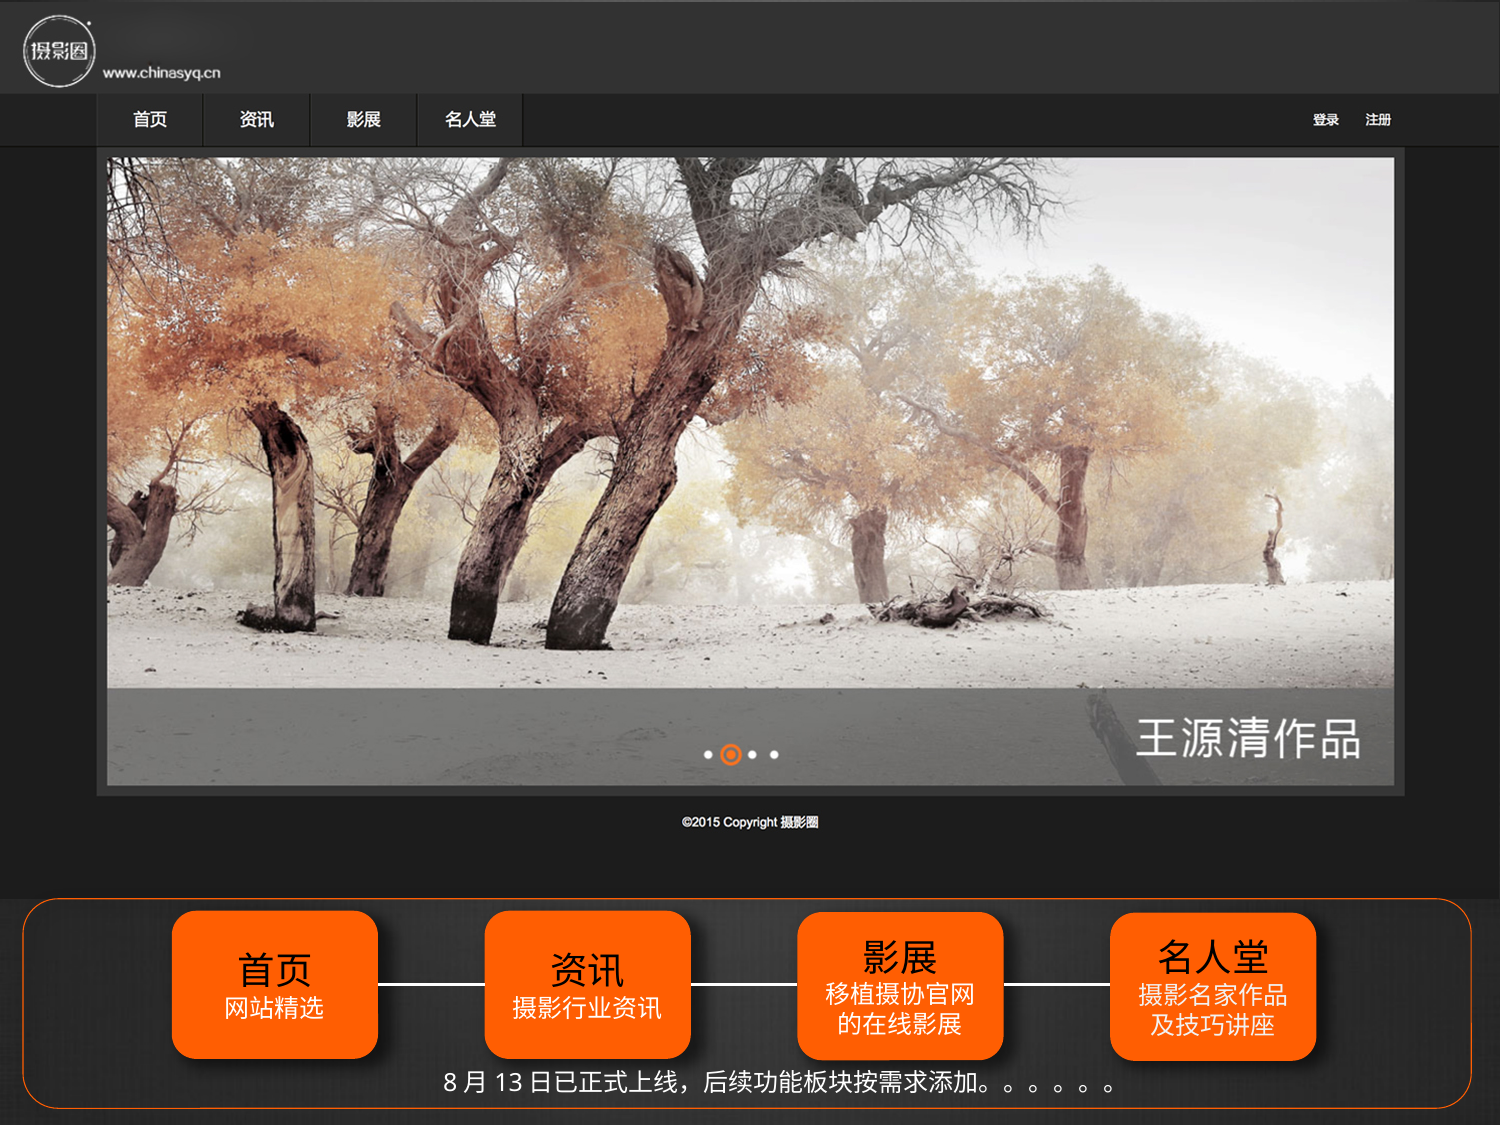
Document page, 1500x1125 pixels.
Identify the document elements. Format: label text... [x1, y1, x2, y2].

text_box 影展 移植摄协官网的在线影展 [796, 950, 1005, 1058]
picture [0, 2, 1499, 899]
text_box 8月13日已正式上线，后续功能板块按需求添加。。。。。。 [428, 1058, 1144, 1104]
text_box 资讯 摄影行业资讯 [484, 950, 692, 1058]
text_box 名人堂 摄影名家作品及技巧讲座 [1109, 950, 1317, 1062]
text_box [22, 950, 1472, 1109]
text_box 首页 网站精选 [171, 950, 379, 1060]
